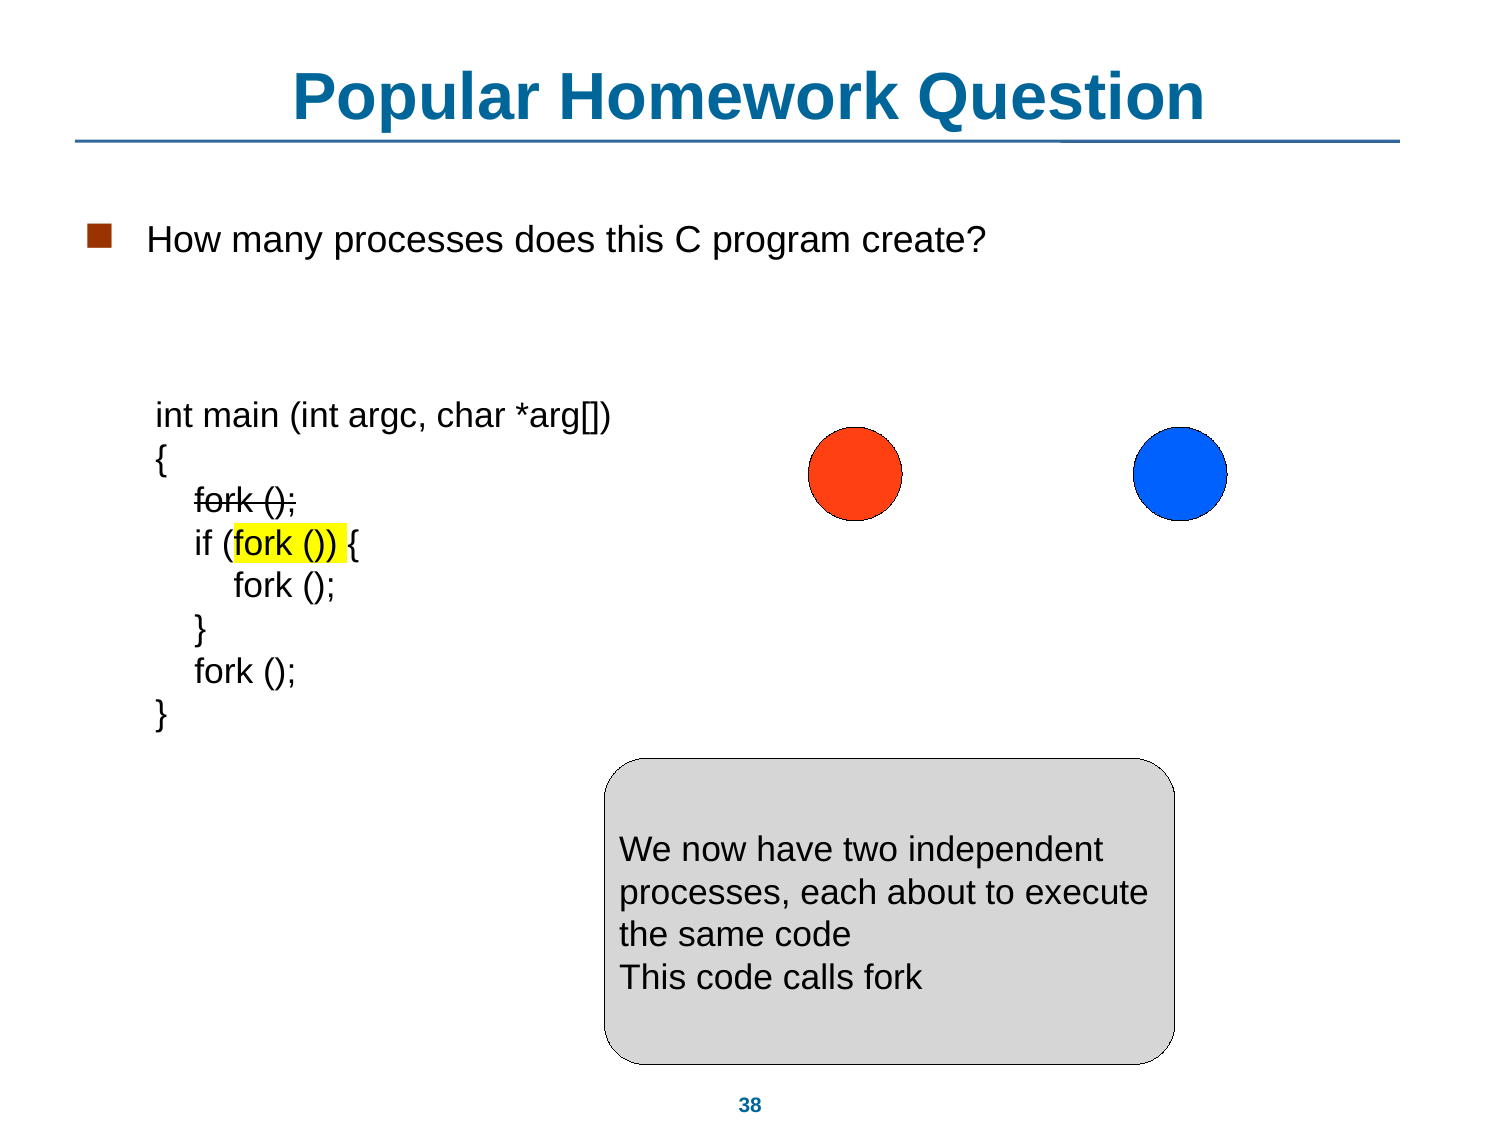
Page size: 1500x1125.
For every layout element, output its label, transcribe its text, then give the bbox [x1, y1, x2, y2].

text_box int main (int argc, char *arg[]) { fork (); if (fork ()) { fork (); } fork (); } [147, 384, 635, 741]
text_box We now have two independent processes, each about to execute the same code This code calls fork [604, 758, 1175, 1065]
text_box [808, 427, 903, 521]
text_box [1133, 427, 1228, 521]
title Popular Homework Question [75, 45, 1425, 141]
list How many processes does this C program create? [75, 207, 1425, 951]
